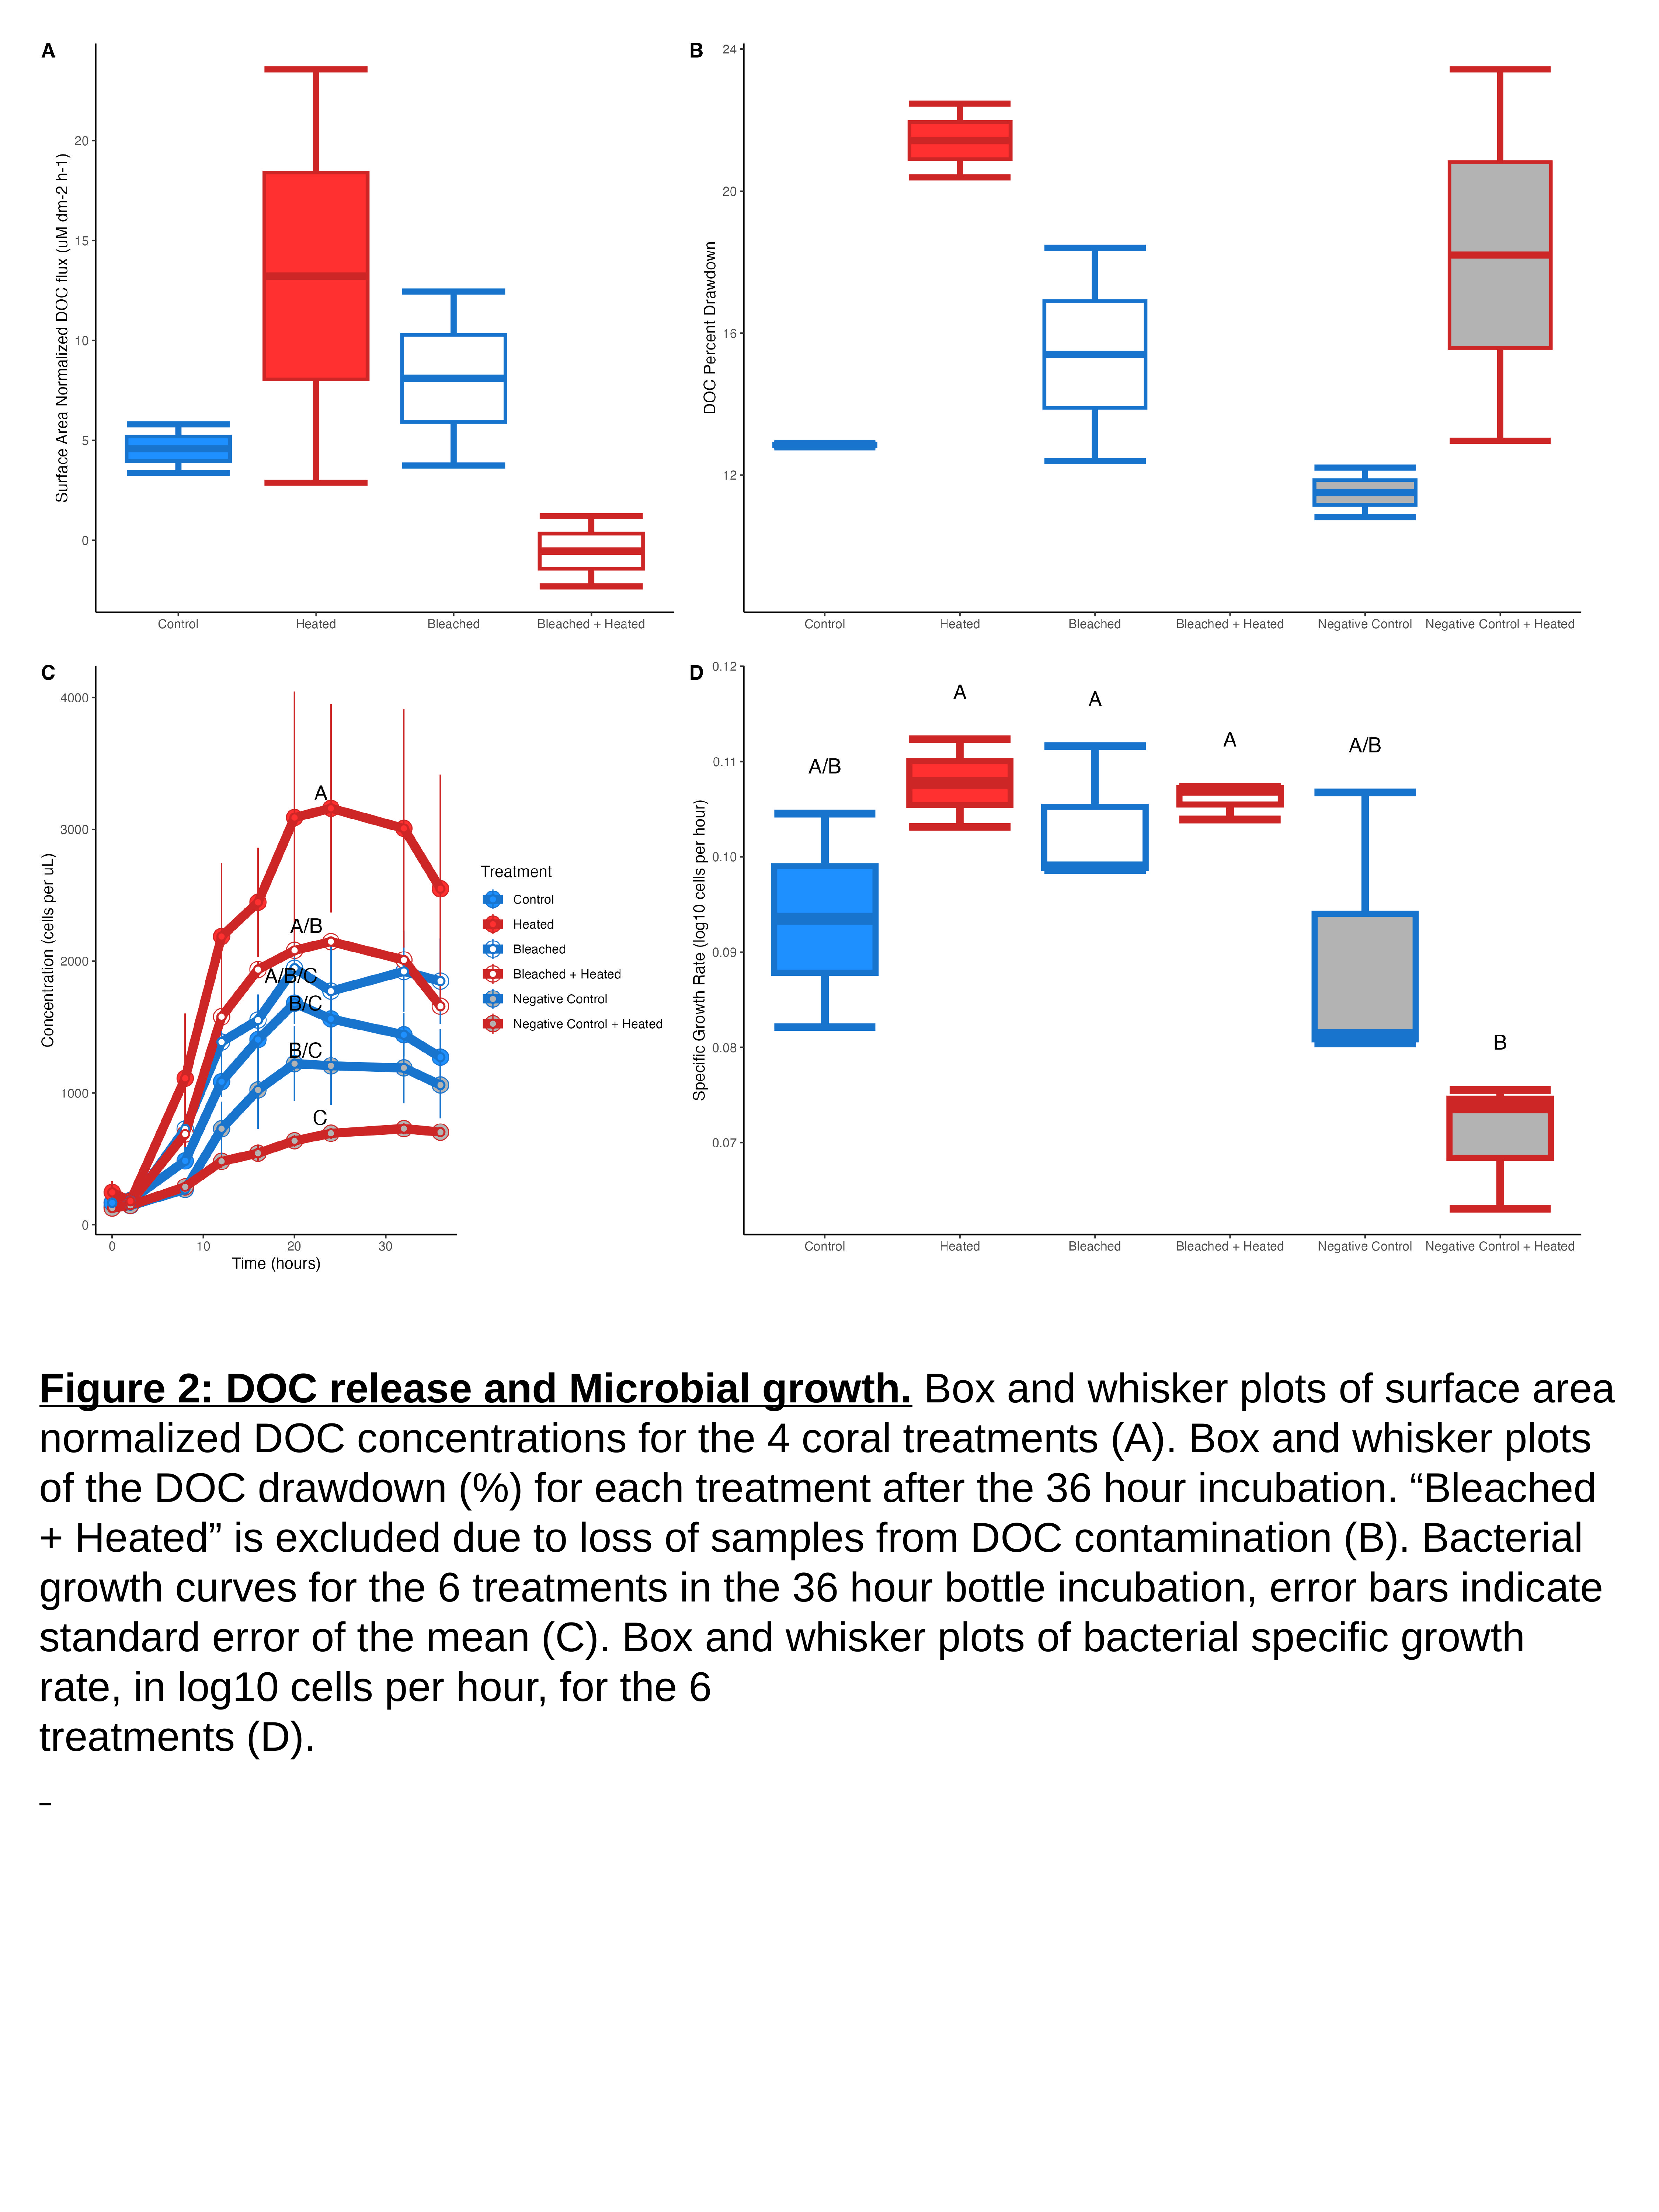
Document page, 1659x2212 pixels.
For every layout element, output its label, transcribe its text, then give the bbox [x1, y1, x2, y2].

picture [33, 35, 1589, 1280]
text_box Figure 2: DOC release and Microbial growth. Box and whisker plots of surface area normalized DOC concentrations for the 4 coral treatments (A). Box and whisker plots of the DOC drawdown (%) for each treatment after the 36 hour incubation. “Bleached + Heated” is excluded due to loss of samples from DOC contamination (B). Bacterial growth curves for the 6 treatments in the 36 hour bottle incubation, error bars indicate standard error of the mean (C). Box and whisker plots of bacterial specific growth rate, in log10 cells per hour, for the 6 treatments (D). [0, 1322, 1659, 1848]
